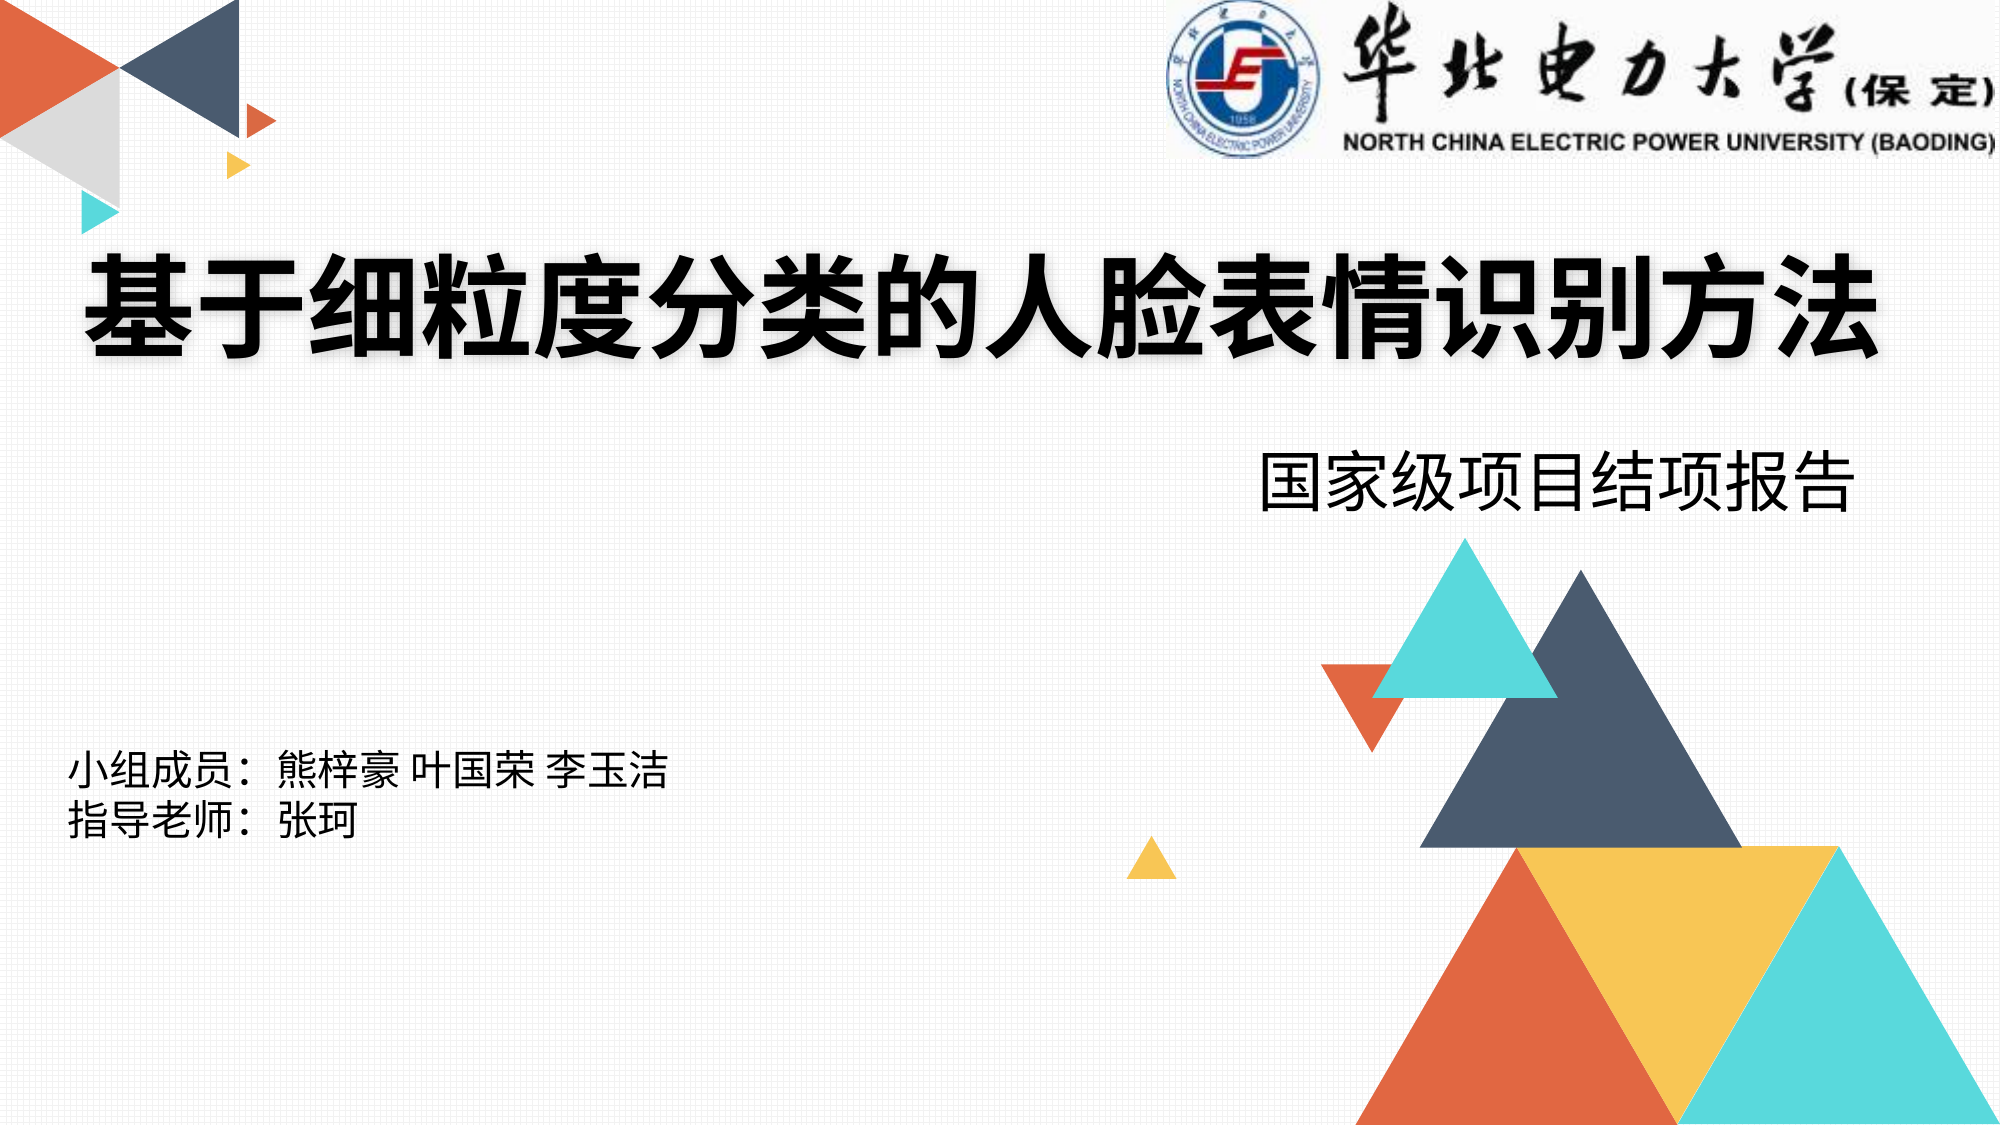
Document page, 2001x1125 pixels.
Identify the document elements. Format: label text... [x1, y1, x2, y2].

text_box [19, 0, 257, 255]
text_box 基于细粒度分类的人脸表情识别方法 [0, 226, 1948, 517]
text_box 国家级项目结项报告 [1242, 432, 1874, 528]
text_box 小组成员：熊梓豪 叶国荣 李玉洁 指导老师：张珂 [52, 736, 712, 897]
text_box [1126, 537, 2000, 1125]
picture [1166, 0, 1995, 159]
